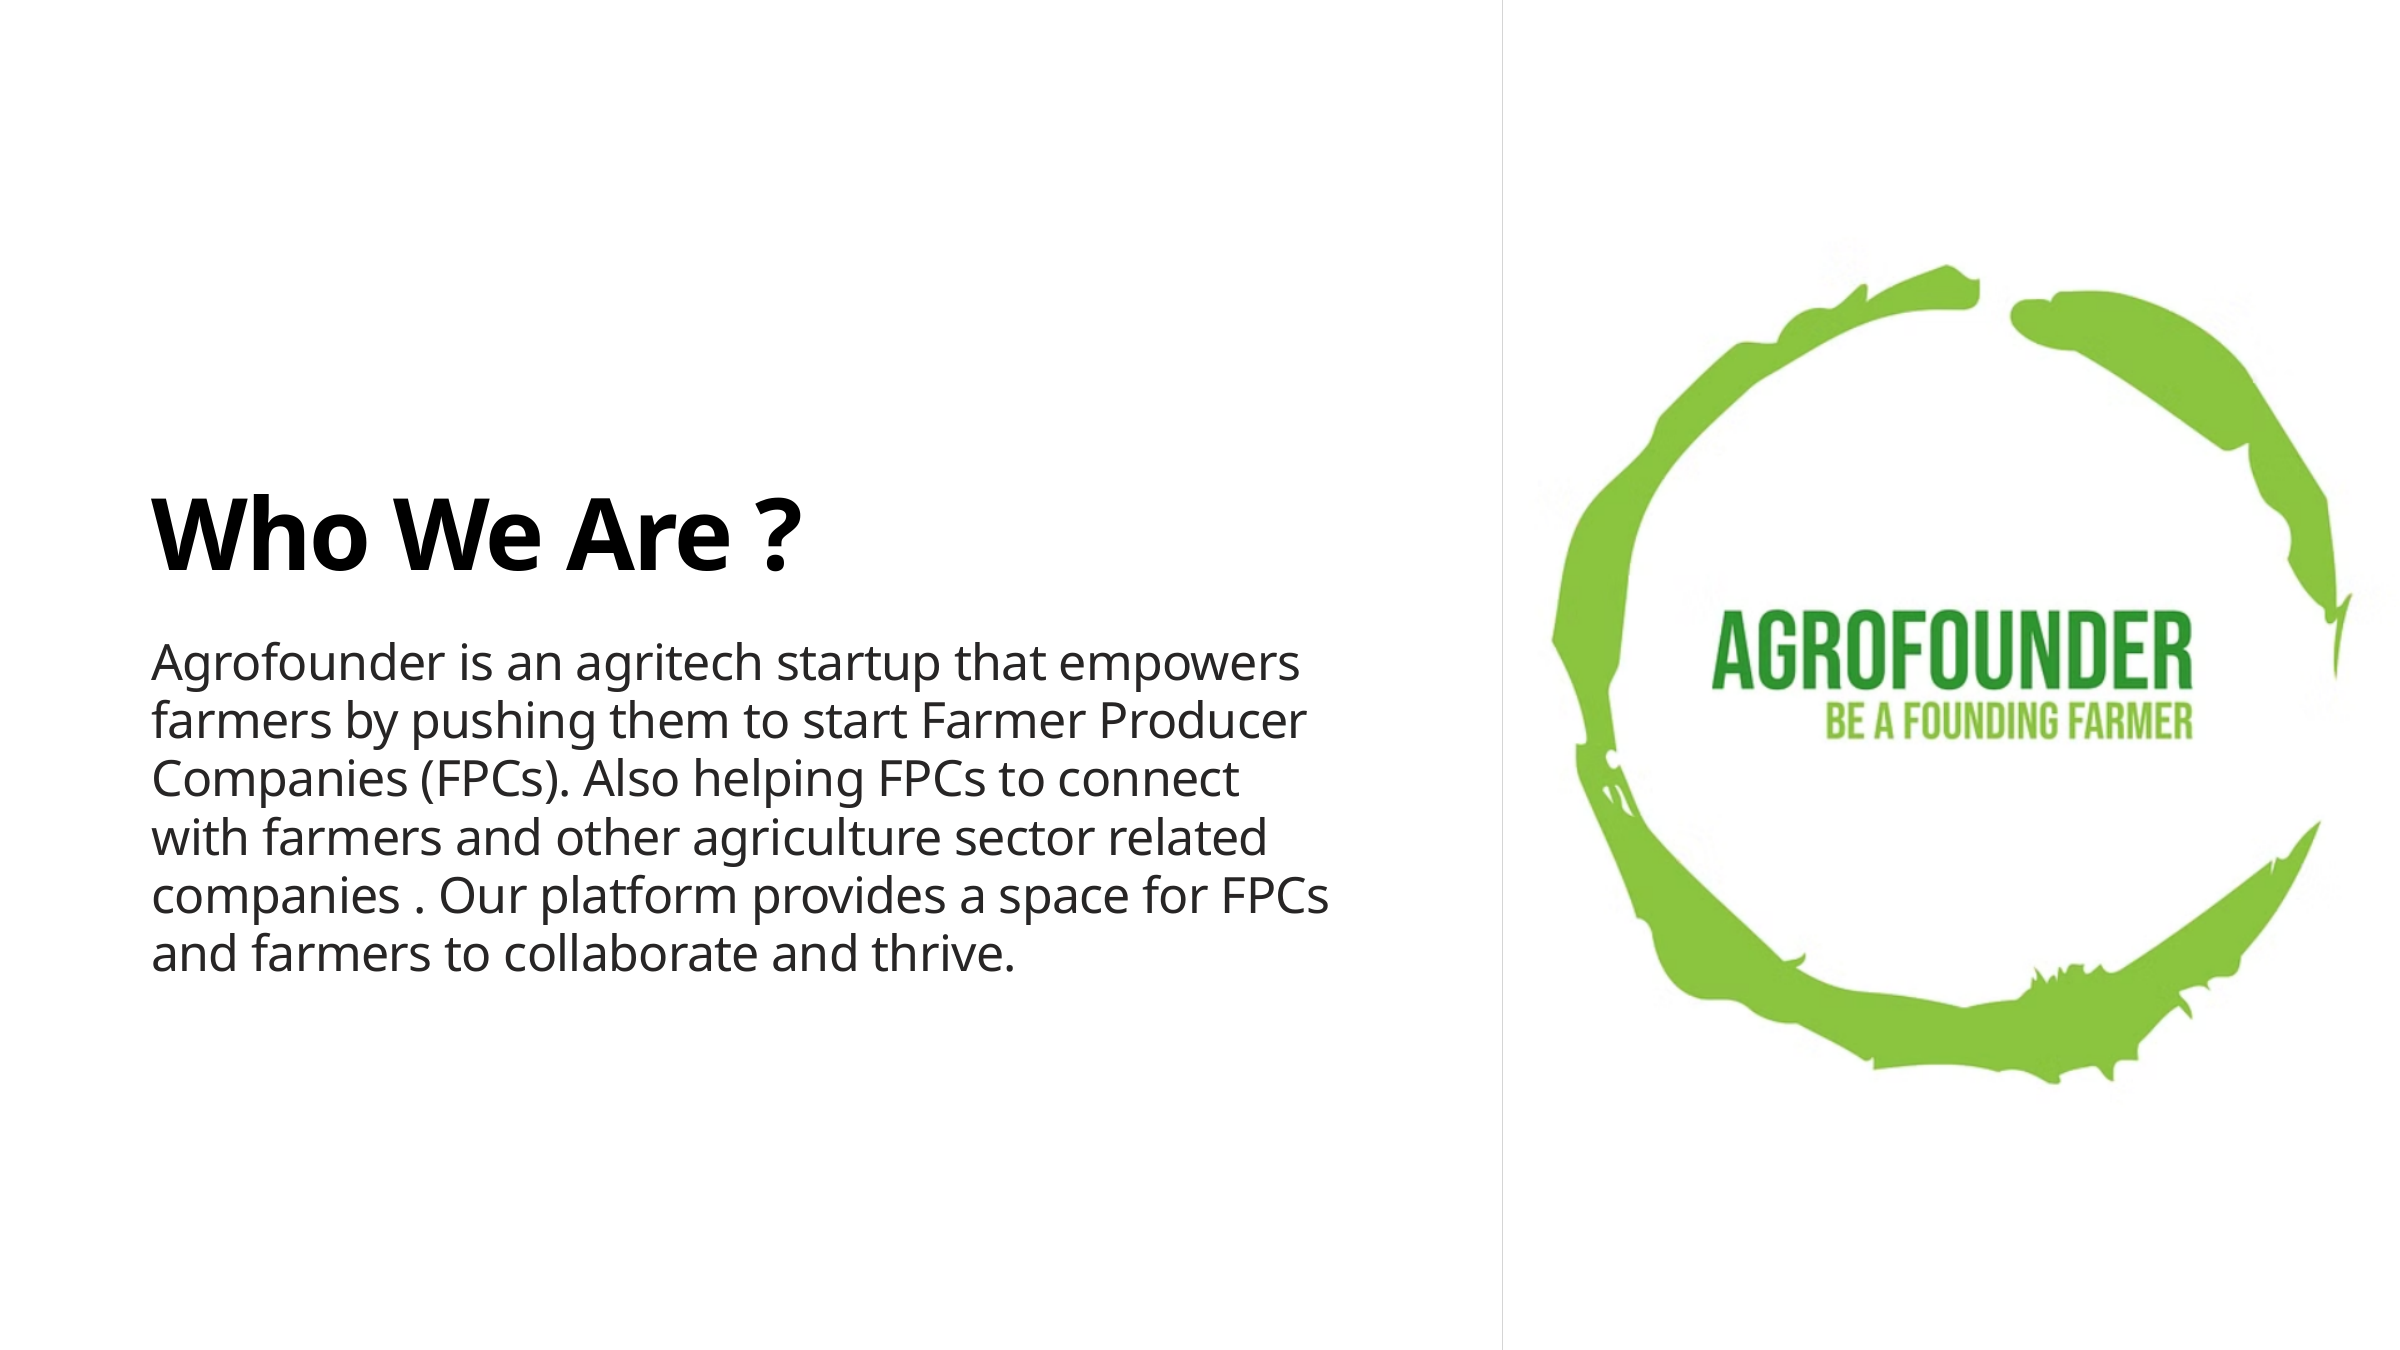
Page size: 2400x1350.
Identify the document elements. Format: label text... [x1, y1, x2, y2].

text_box Agrofounder is an agritech startup that empowers farmers by pushing them to start Farmer Producer Companies (FPCs). Also helping FPCs to connect with farmers and other agriculture sector related companies . Our platform provides a space for FPCs and farmers to collaborate and thrive. [136, 624, 1364, 858]
text_box [0, 0, 1501, 1350]
text_box Who We Are ? [136, 492, 866, 584]
picture [1501, 0, 2400, 1350]
